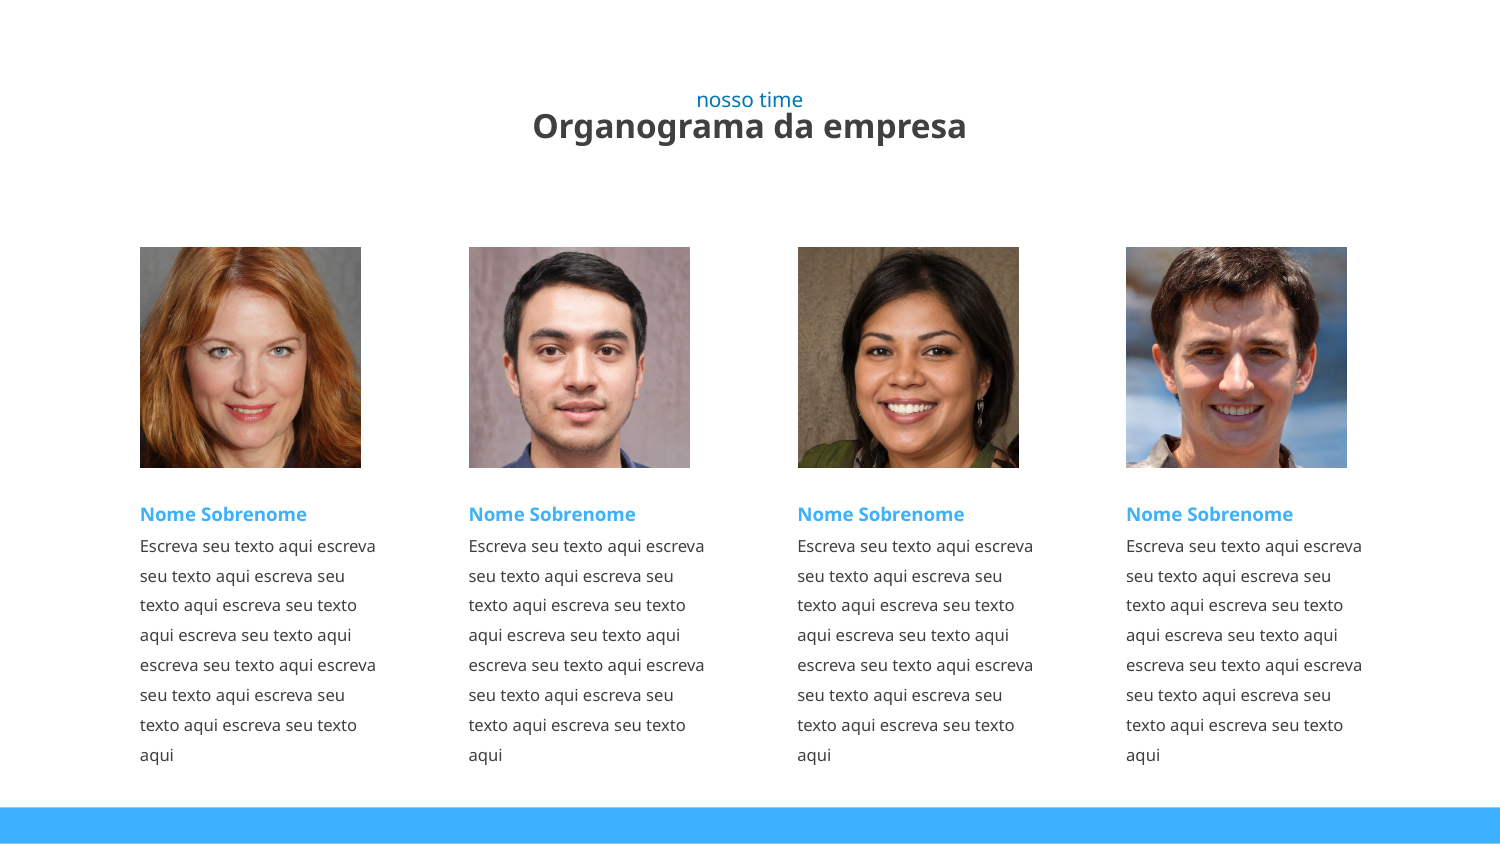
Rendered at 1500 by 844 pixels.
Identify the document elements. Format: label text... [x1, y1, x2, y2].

text_box Nome Sobrenome Escreva seu texto aqui escreva seu texto aqui escreva seu texto aqui escreva seu texto aqui escreva seu texto aqui escreva seu texto aqui escreva seu texto aqui escreva seu texto aqui escreva seu texto aqui [456, 484, 715, 773]
text_box Nome Sobrenome Escreva seu texto aqui escreva seu texto aqui escreva seu texto aqui escreva seu texto aqui escreva seu texto aqui escreva seu texto aqui escreva seu texto aqui escreva seu texto aqui escreva seu texto aqui [1114, 484, 1372, 773]
text_box [0, 806, 1500, 844]
picture [469, 247, 690, 468]
text_box Organograma da empresa [517, 98, 983, 153]
picture [1126, 247, 1347, 468]
picture [140, 247, 361, 468]
text_box nosso time [681, 79, 819, 120]
text_box Nome Sobrenome Escreva seu texto aqui escreva seu texto aqui escreva seu texto aqui escreva seu texto aqui escreva seu texto aqui escreva seu texto aqui escreva seu texto aqui escreva seu texto aqui escreva seu texto aqui [785, 484, 1044, 773]
text_box Nome Sobrenome Escreva seu texto aqui escreva seu texto aqui escreva seu texto aqui escreva seu texto aqui escreva seu texto aqui escreva seu texto aqui escreva seu texto aqui escreva seu texto aqui escreva seu texto aqui [128, 484, 386, 773]
picture [798, 247, 1019, 468]
